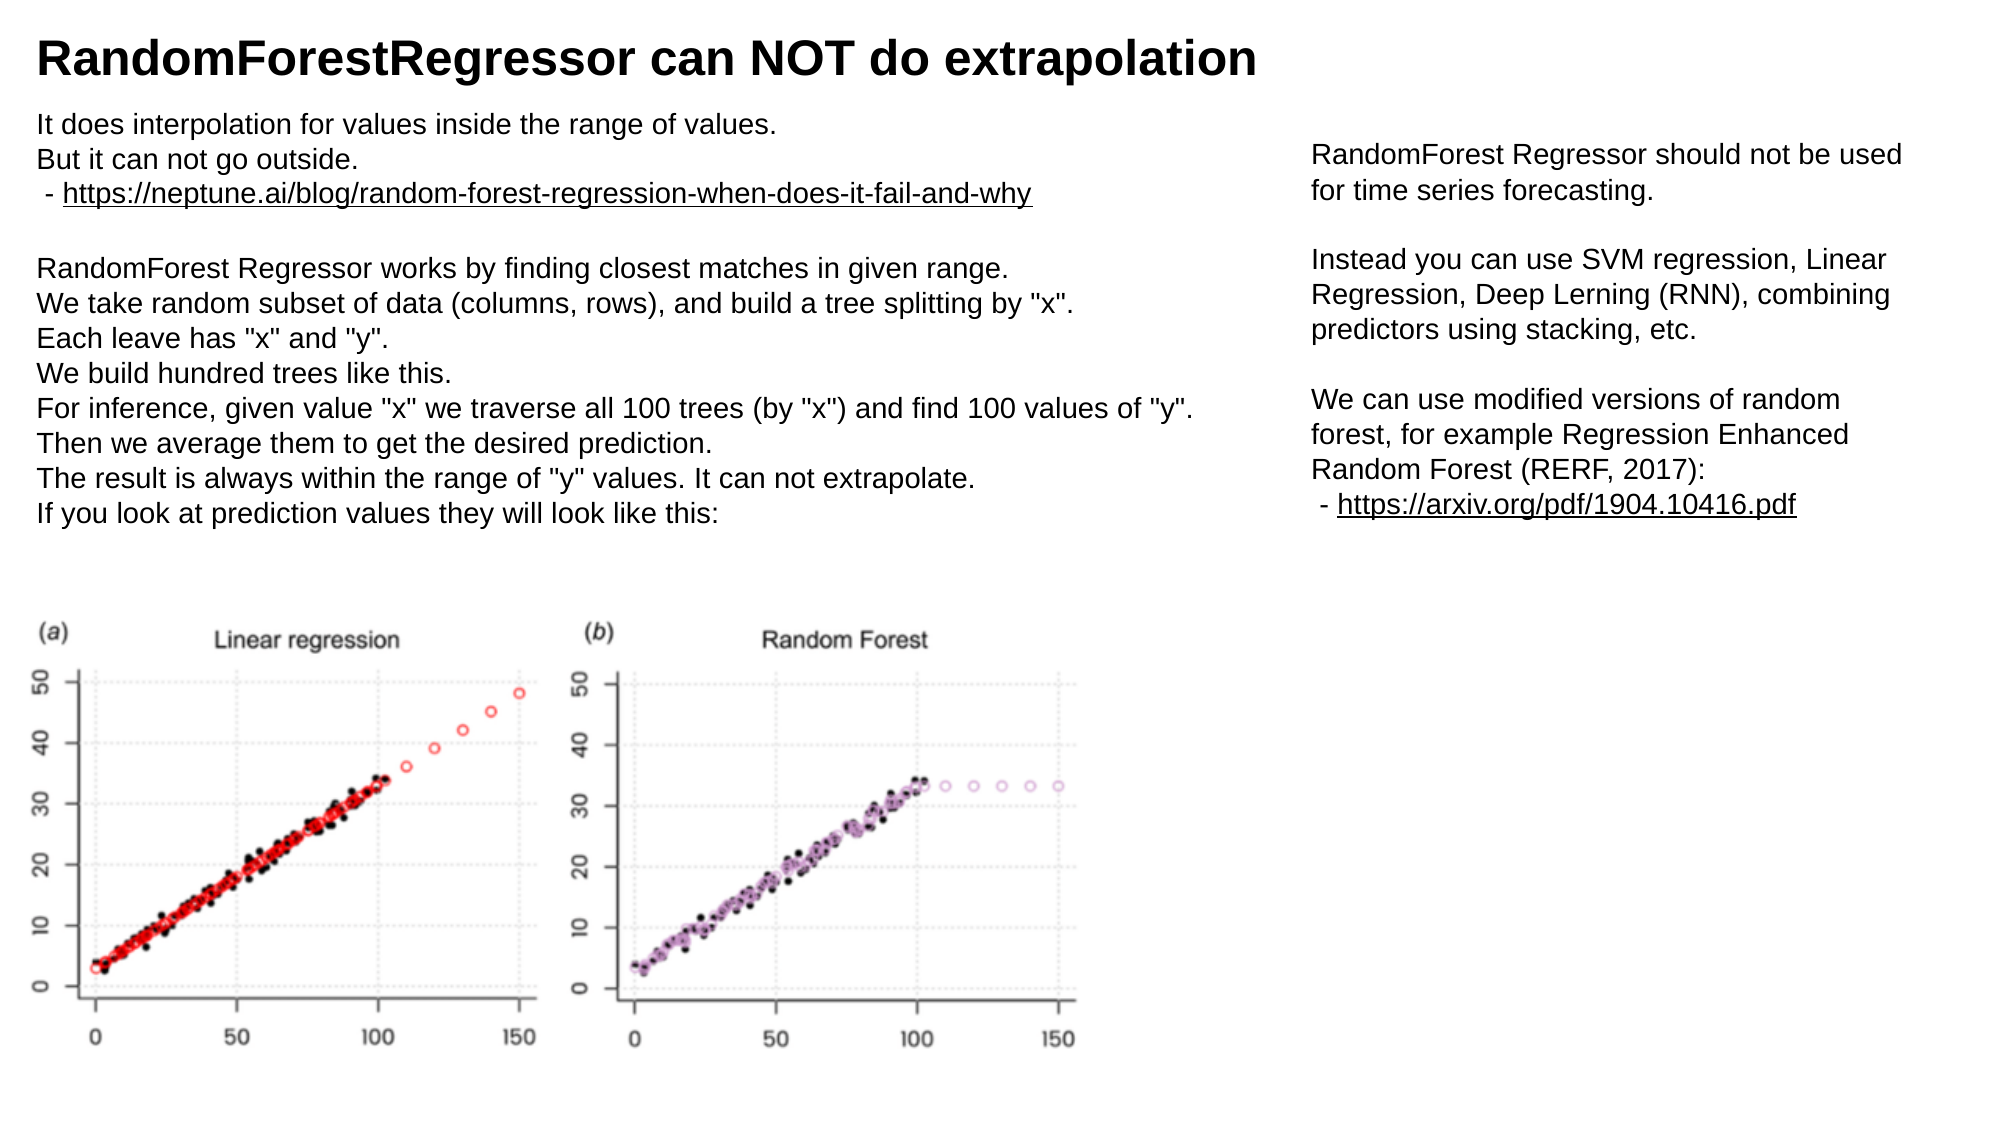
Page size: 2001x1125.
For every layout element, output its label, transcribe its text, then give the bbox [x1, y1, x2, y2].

text_box RandomForest Regressor should not be used for time series forecasting. Instead you can use SVM regression, Linear Regression, Deep Lerning (RNN), combining predictors using stacking, etc. We can use modified versions of random forest, for example Regression Enhanced Random Forest (RERF, 2017): - https://arxiv.org/pdf/1904.10416.pdf [1296, 128, 1929, 528]
text_box RandomForestRegressor can NOT do extrapolation It does interpolation for values inside the range of values. But it can not go outside. - https://neptune.ai/blog/random-forest-regression-when-does-it-fail-and-why [21, 17, 1343, 218]
picture [21, 610, 1086, 1055]
text_box RandomForest Regressor works by finding closest matches in given range. We take random subset of data (columns, rows), and build a tree splitting by "x". Each leave has "x" and "y". We build hundred trees like this. For inference, given value "x" we traverse all 100 trees (by "x") and find 100 values of "y". Then we average them to get the desired prediction. The result is always within the range of "y" values. It can not extrapolate. If you look at prediction values they will look like this: [21, 241, 1224, 537]
